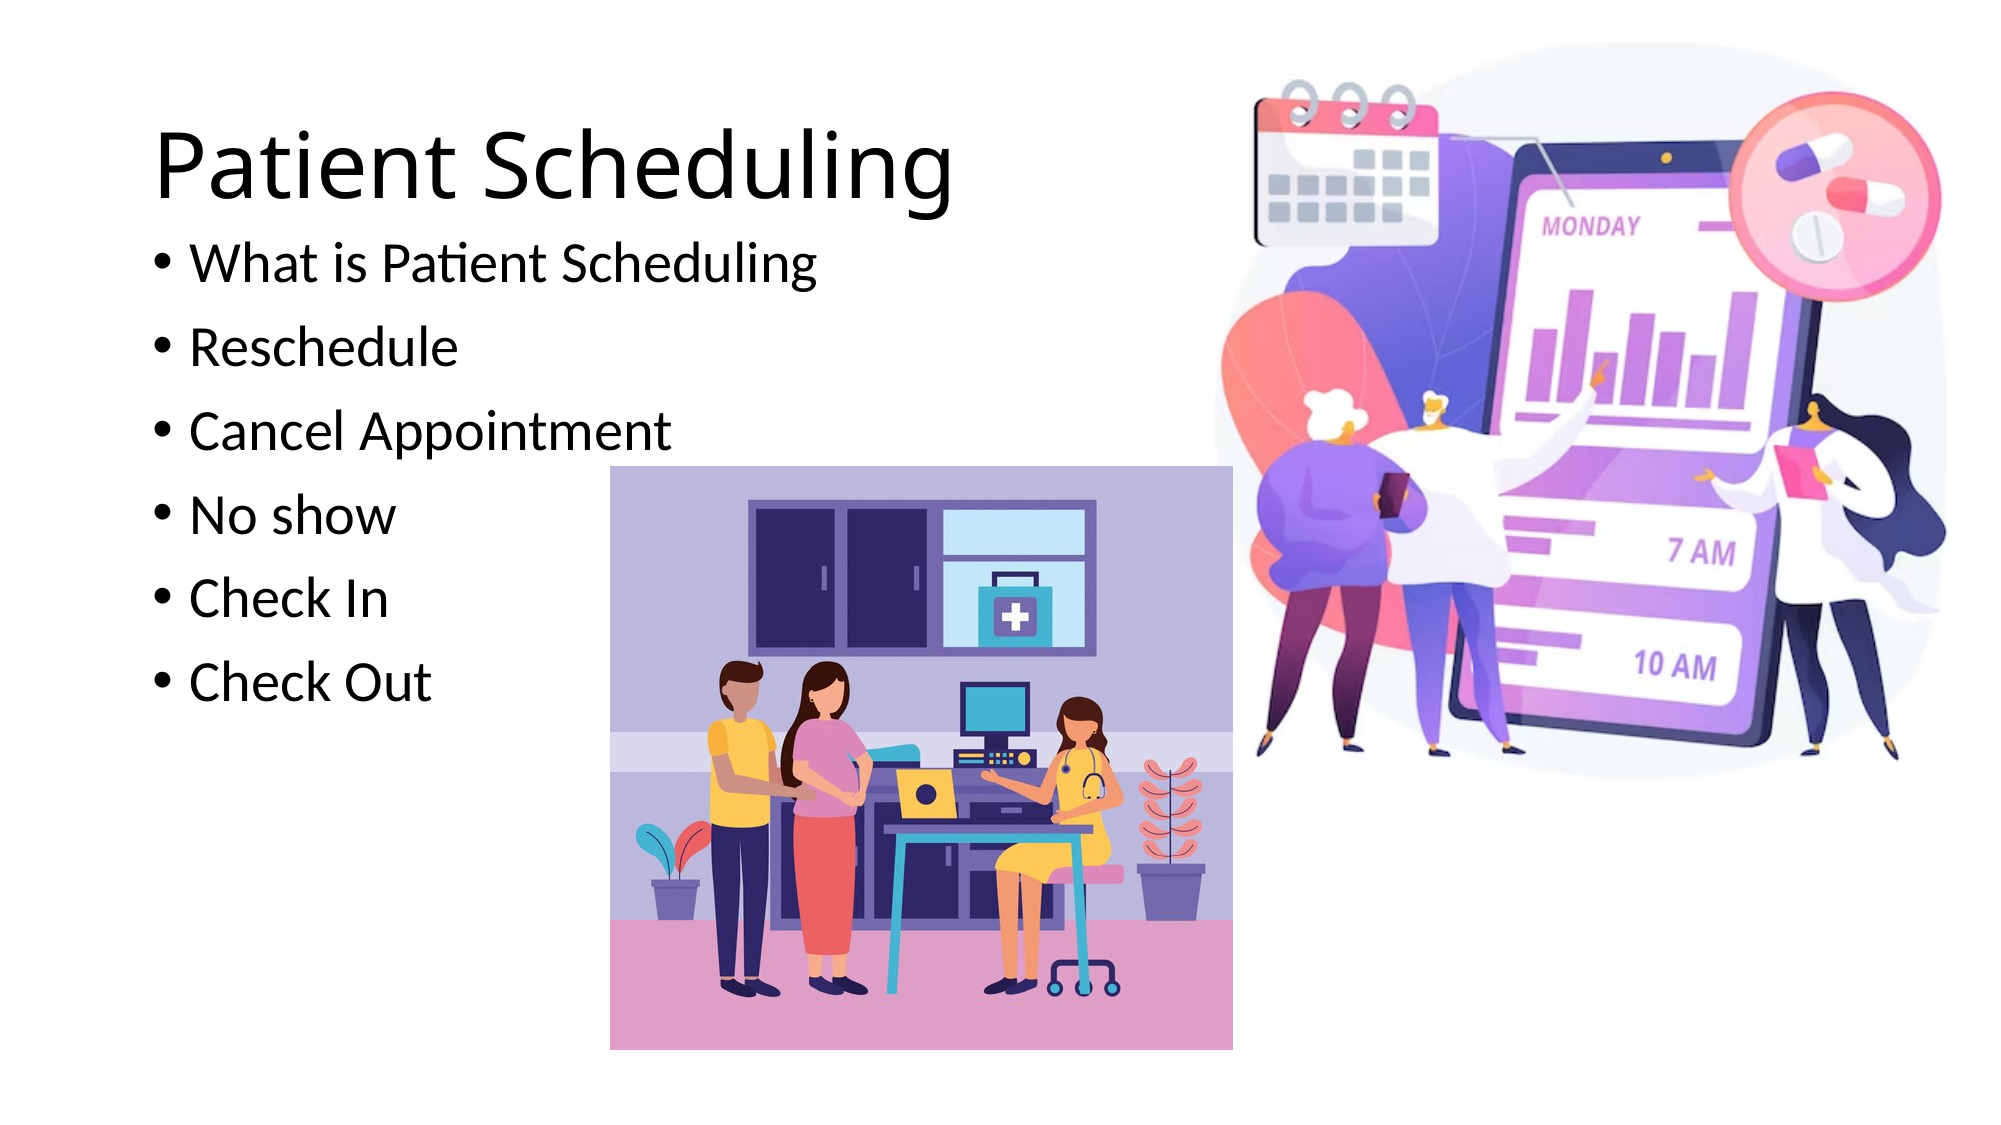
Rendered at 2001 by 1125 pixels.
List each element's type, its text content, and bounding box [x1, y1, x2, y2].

picture [610, 43, 1958, 1050]
title Patient Scheduling [137, 59, 1190, 278]
list What is Patient Scheduling Reschedule Cancel Appointment No show Check In Check Out [137, 224, 842, 1014]
